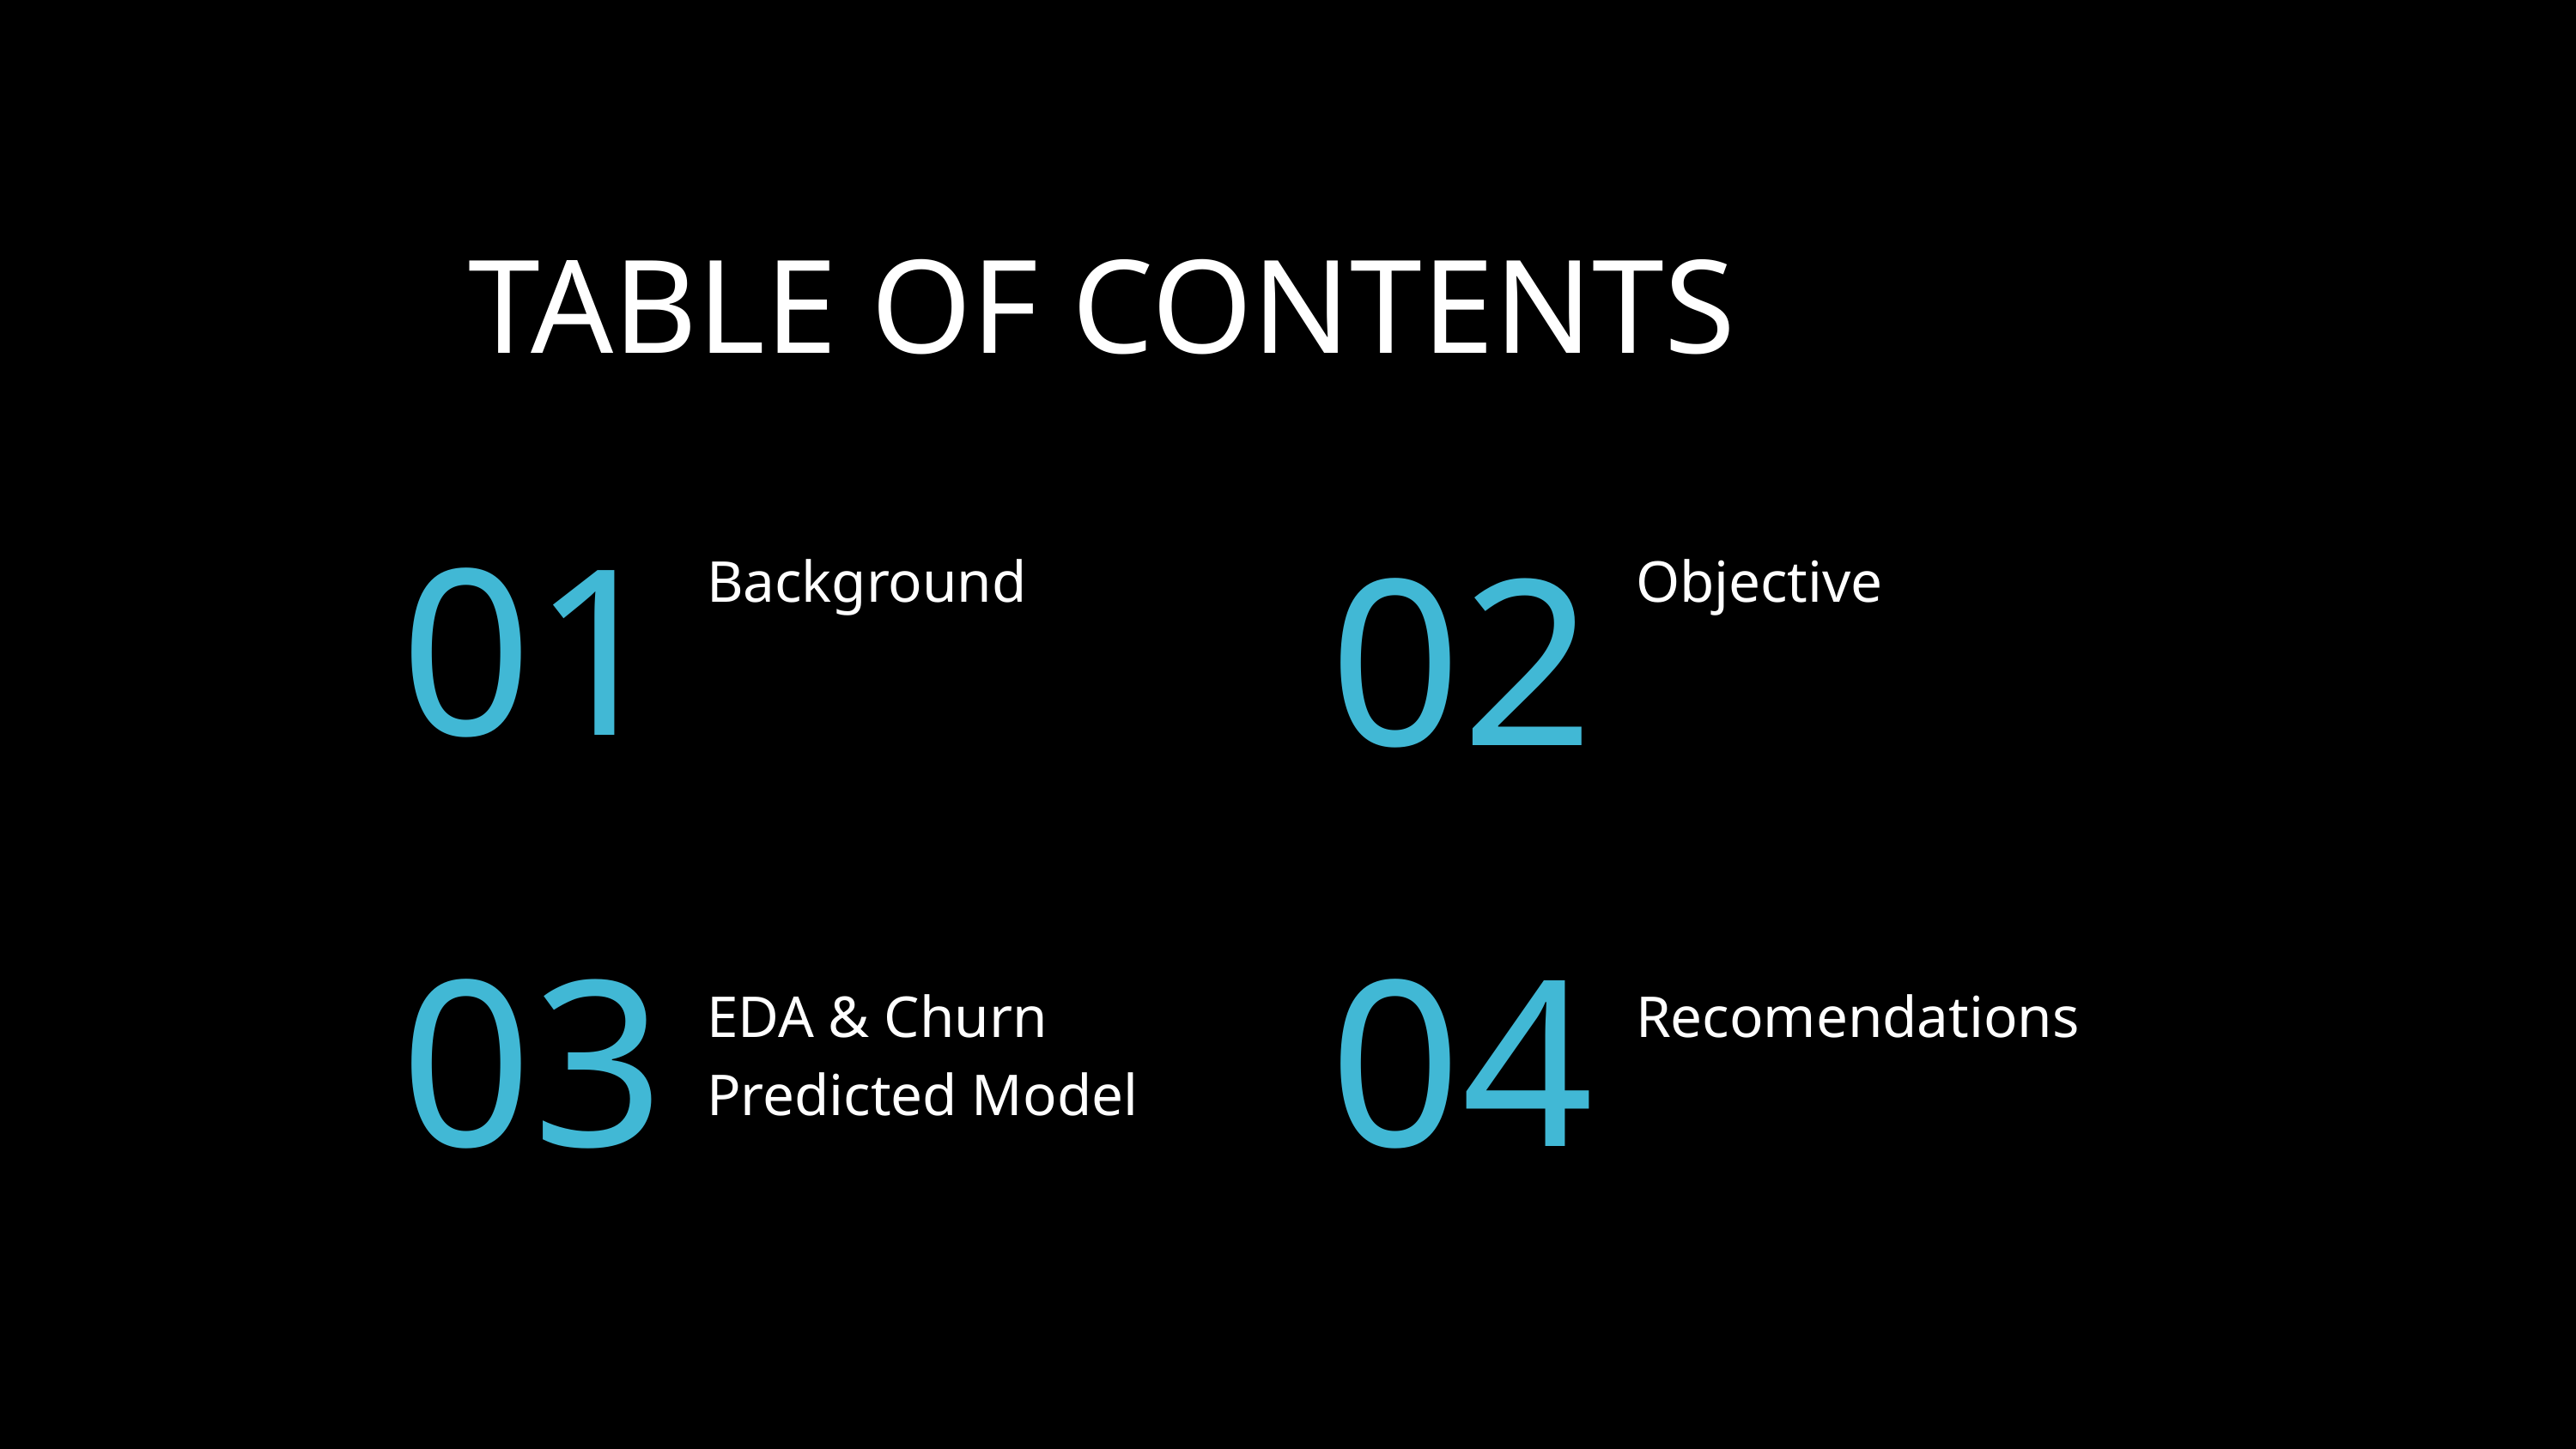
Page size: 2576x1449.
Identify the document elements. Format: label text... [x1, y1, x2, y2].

text_box Recomendations [1636, 969, 2154, 1049]
text_box 02 [1287, 469, 1637, 792]
text_box 01 [358, 458, 708, 782]
text_box Background [707, 534, 1225, 614]
text_box TABLE OF CONTENTS [184, 197, 2020, 379]
text_box EDA & Churn Predicted Model [707, 969, 1225, 1128]
text_box 04 [1287, 869, 1637, 1193]
text_box 03 [358, 869, 708, 1193]
text_box Objective [1636, 534, 2154, 614]
